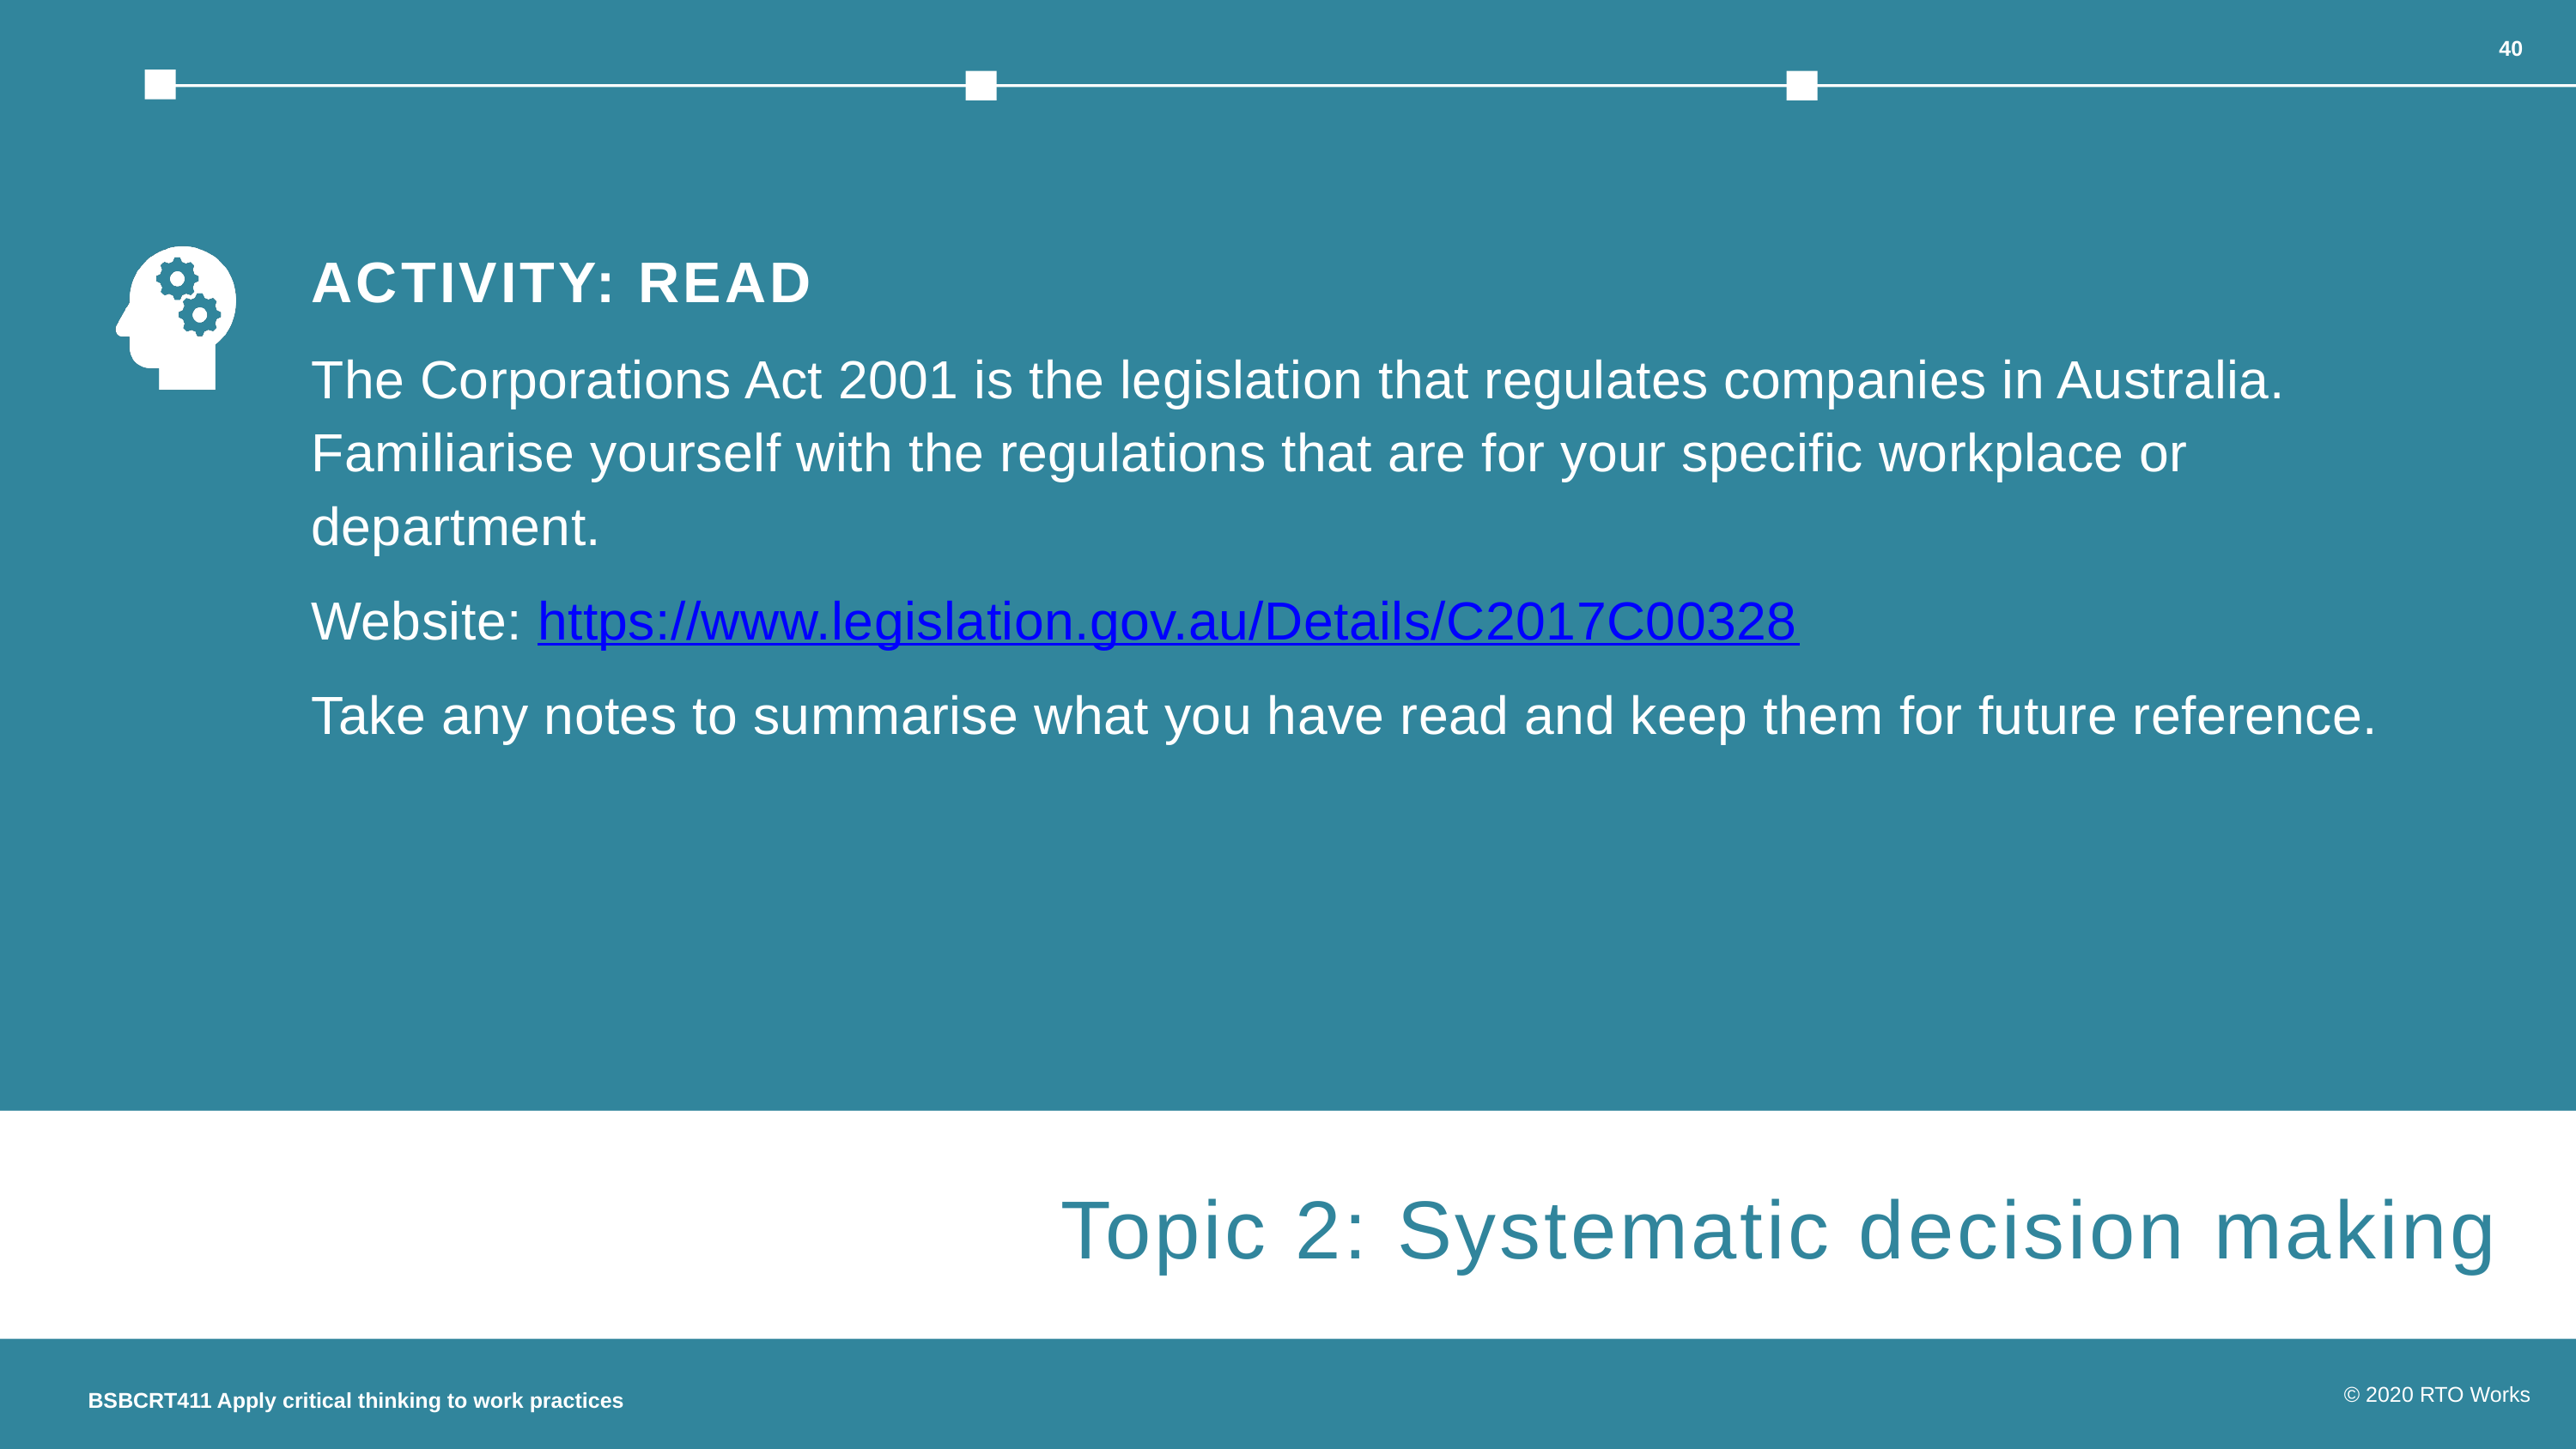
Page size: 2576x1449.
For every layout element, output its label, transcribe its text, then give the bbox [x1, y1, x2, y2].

picture [90, 235, 261, 407]
text_box Topic 2: Systematic decision making [139, 1172, 2499, 1276]
text_box [0, 1110, 2576, 1339]
footer BSBCRT411 Apply critical thinking to work practices [75, 1367, 923, 1431]
text_box 40 [2468, 22, 2537, 67]
text_box © 2020 RTO Works [2136, 1367, 2544, 1420]
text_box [144, 69, 2576, 101]
text_box ACTIVITY: READ The Corporations Act 2001 is the legislation that regulates companies in Australia. Familiarise yourself with the regulations that are for your specific workplace or department. Website: https://www.legislation.gov.au/Details/C2017C00328 Take any notes to summarise what you have read and keep them for future reference. [311, 236, 2415, 746]
